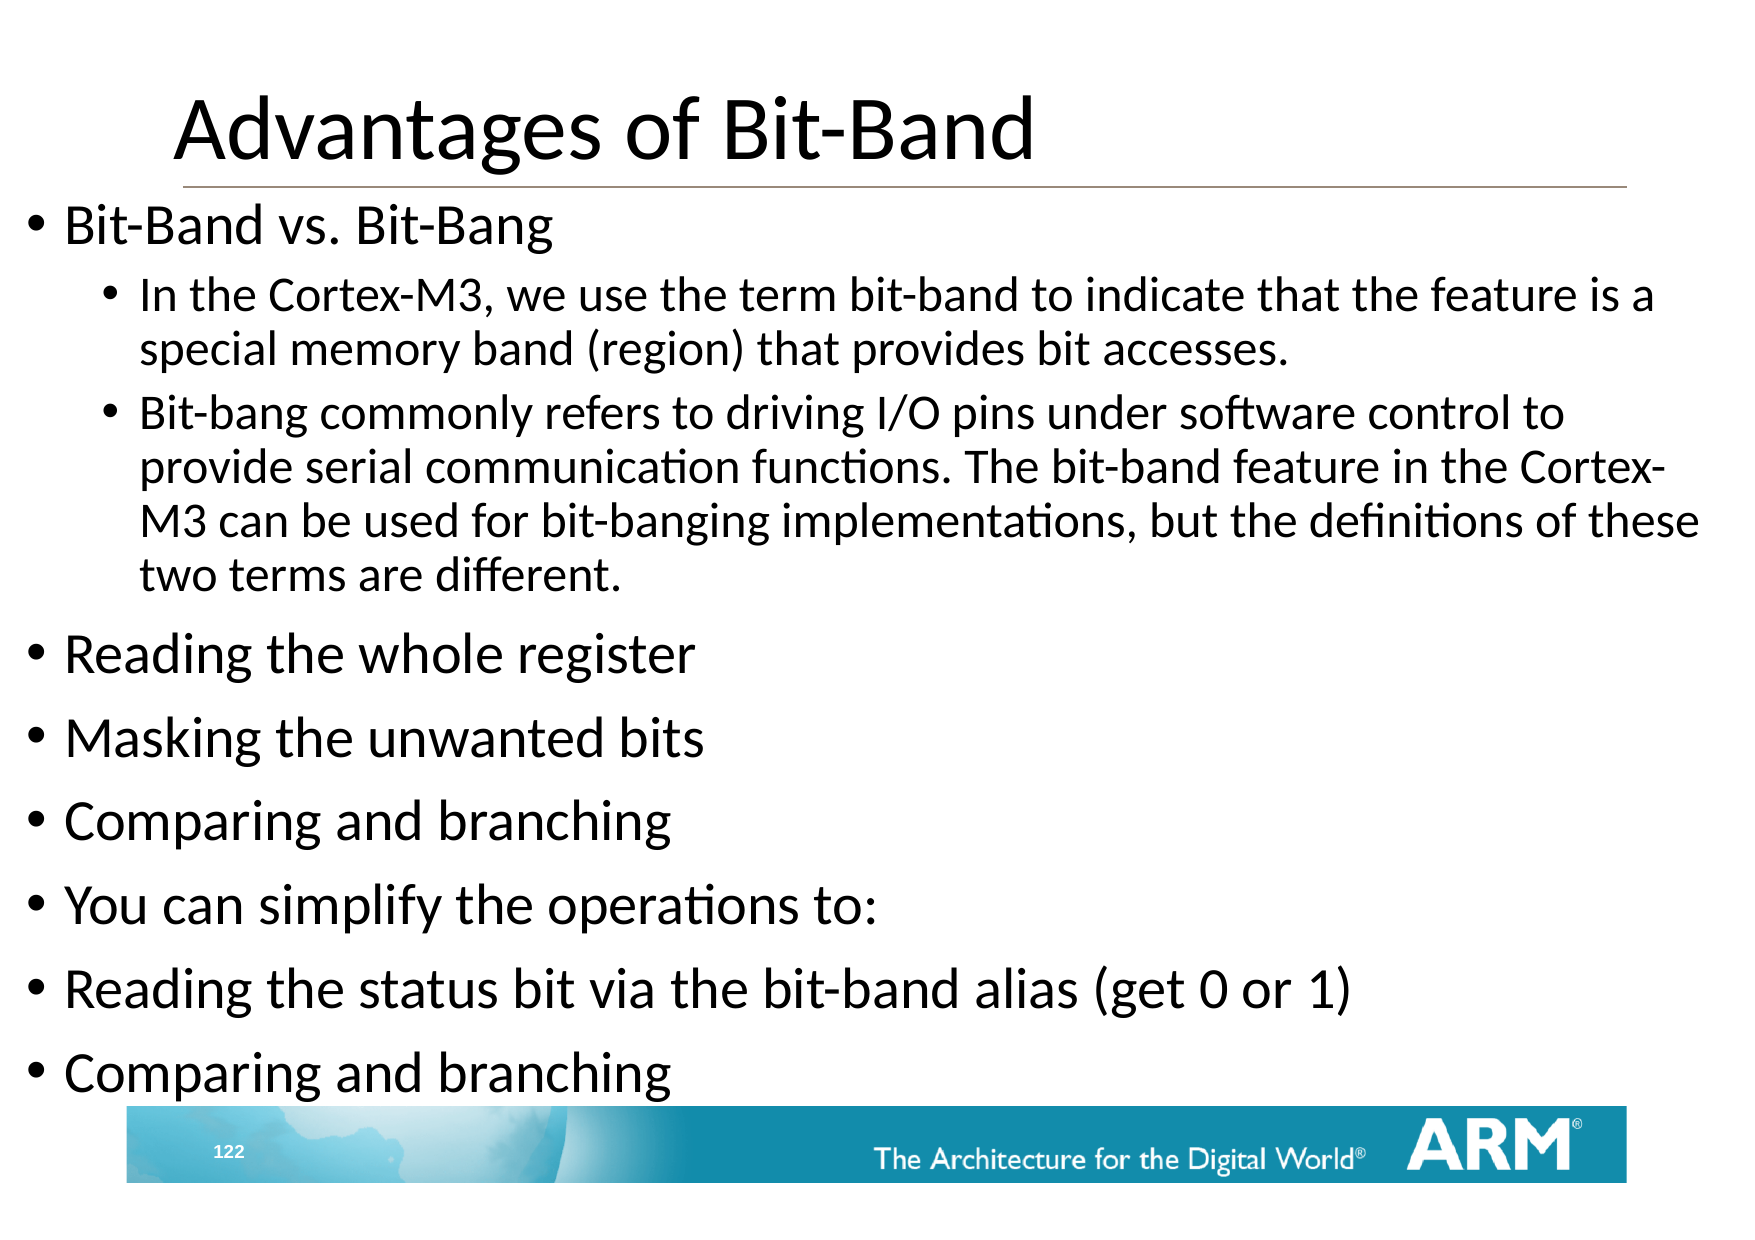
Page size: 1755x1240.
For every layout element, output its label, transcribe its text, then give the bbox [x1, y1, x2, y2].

list Bit-Band vs. Bit-Bang In the Cortex-M3, we use the term bit-band to indicate that the feature is a special memory band (region) that provides bit accesses. Bit-bang commonly refers to driving I/O pins under software control to provide serial communication functions. The bit-band feature in the Cortex-M3 can be used for bit-banging implementations, but the definitions of these two terms are different. Reading the whole register Masking the unwanted bits Comparing and branching You can simplify the operations to: Reading the status bit via the bit-band alias (get 0 or 1) Comparing and branching [26, 194, 1728, 469]
slide_number 122 [198, 1139, 287, 1187]
title Advantages of Bit-Band [173, 80, 1581, 172]
picture [126, 1106, 1627, 1183]
